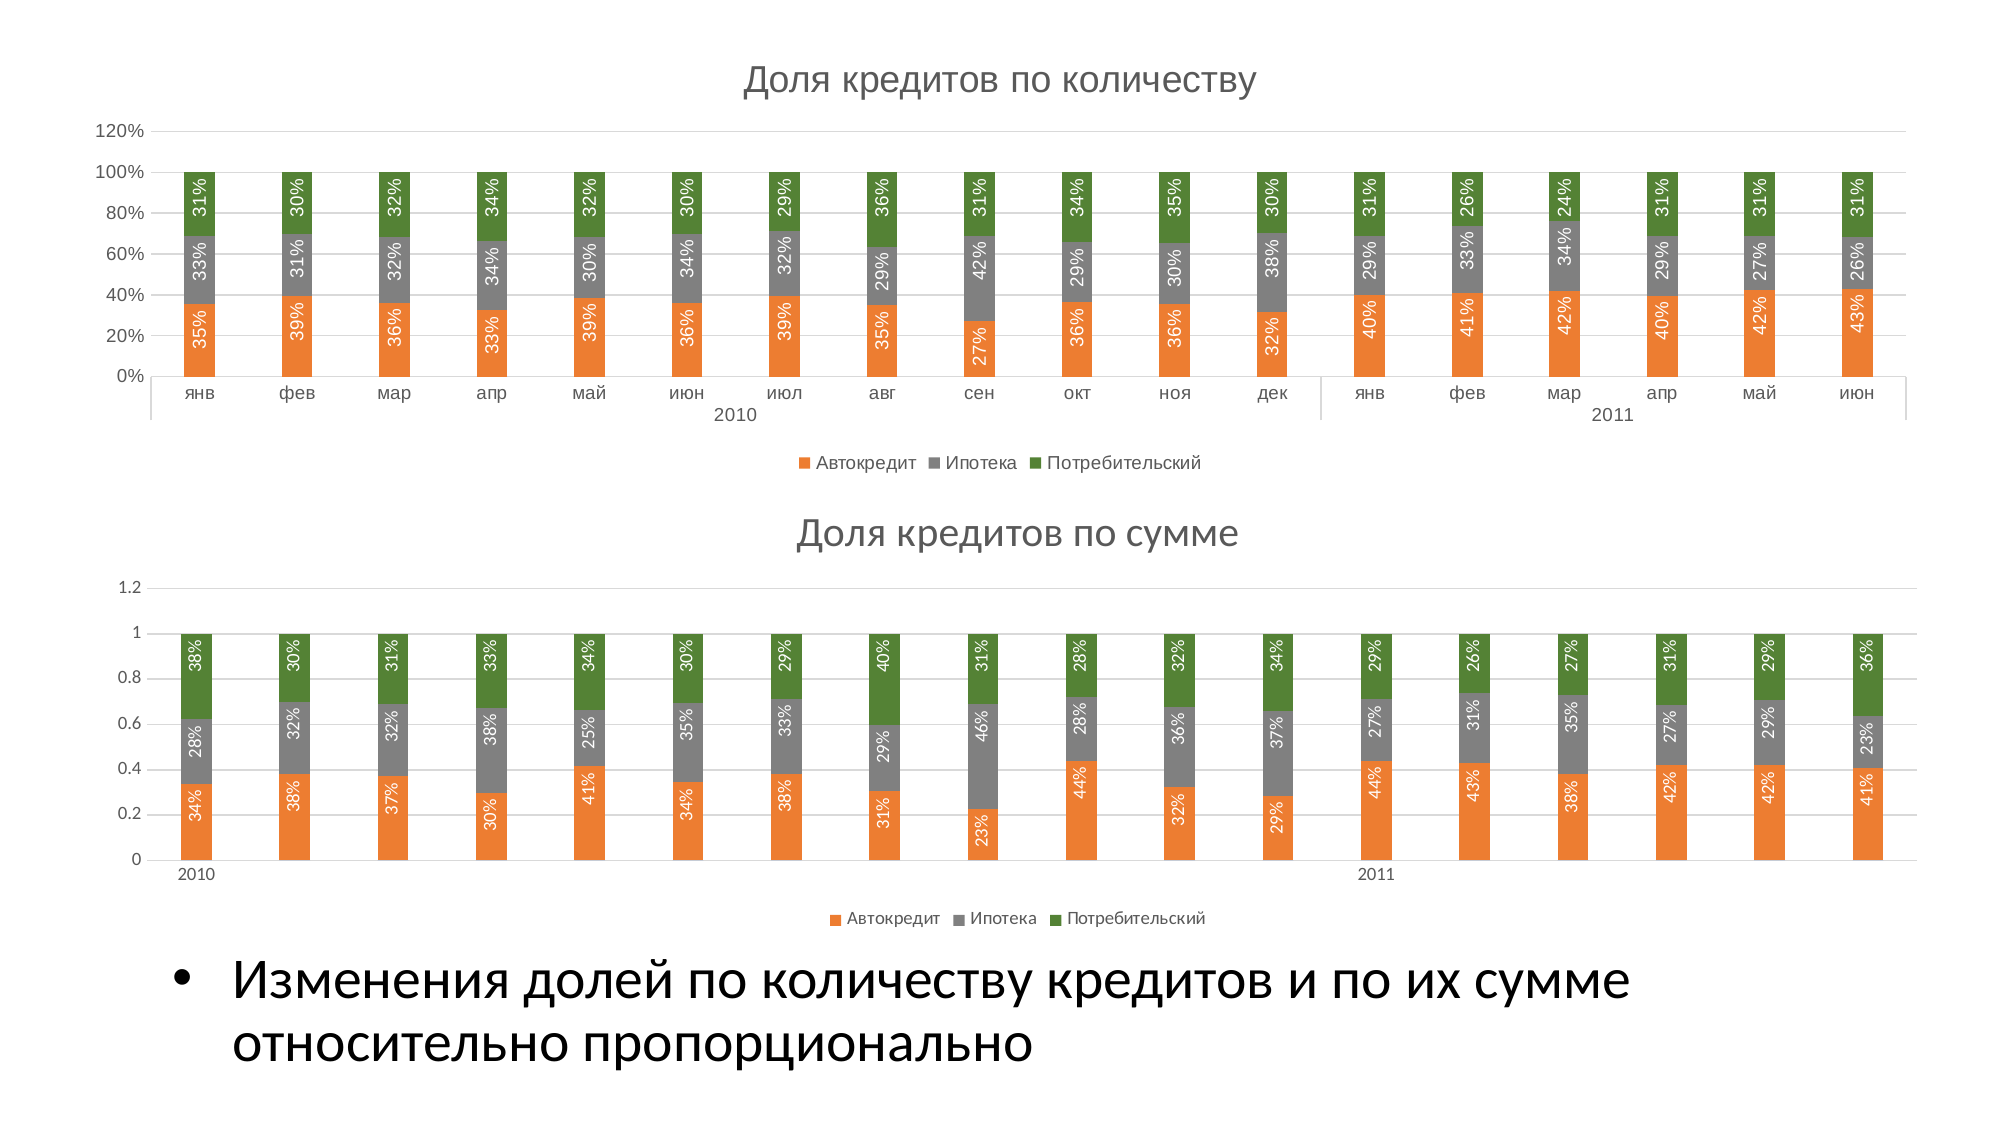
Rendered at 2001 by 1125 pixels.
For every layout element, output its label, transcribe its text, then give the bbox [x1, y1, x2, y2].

chart [80, 485, 1955, 936]
chart [56, 29, 1944, 481]
list Изменения долей по количеству кредитов и по их сумме относительно пропорционально [137, 947, 1863, 1082]
